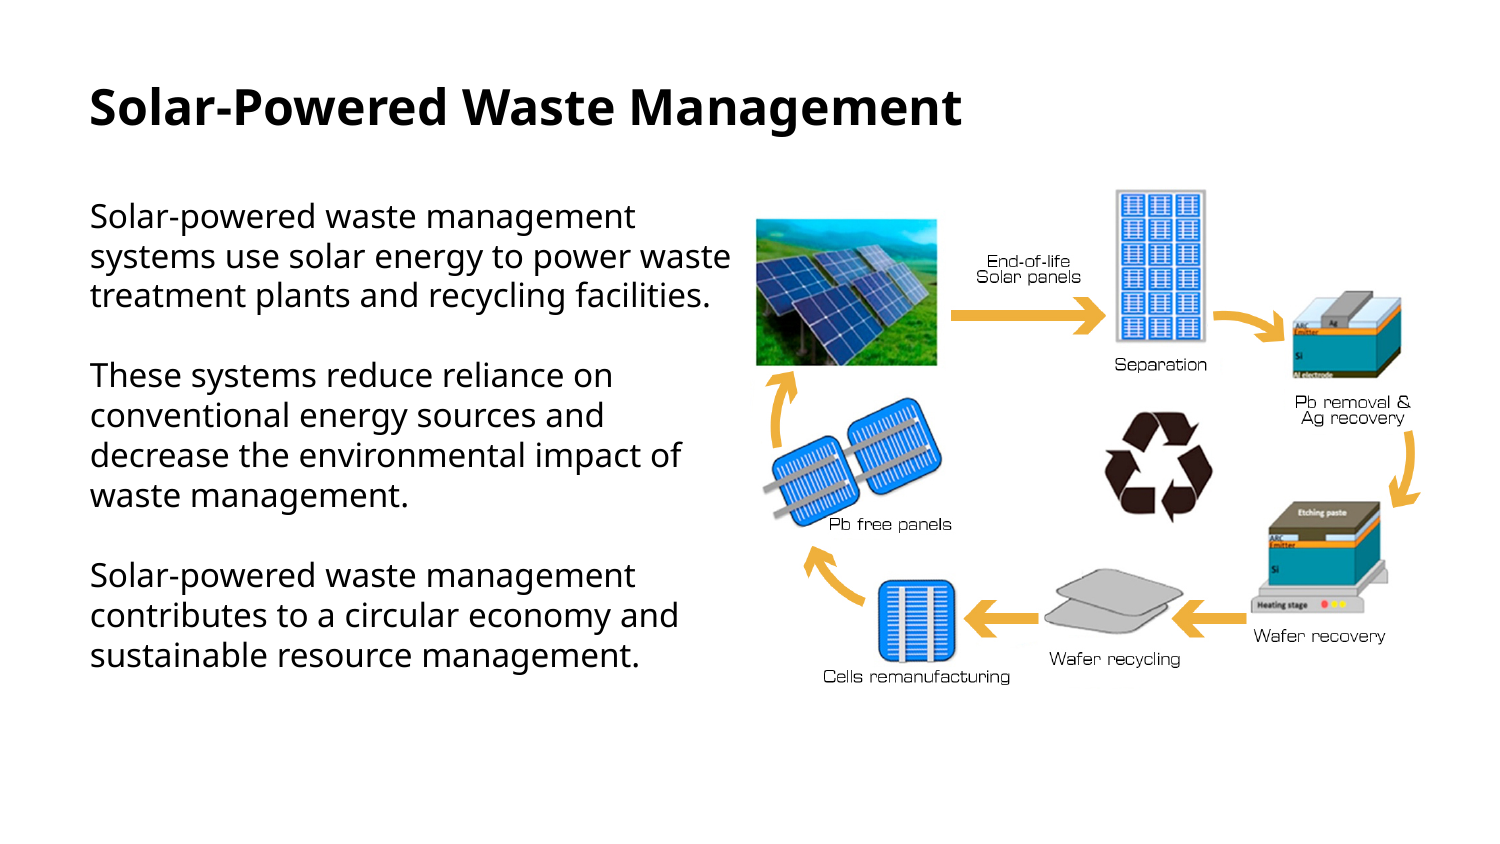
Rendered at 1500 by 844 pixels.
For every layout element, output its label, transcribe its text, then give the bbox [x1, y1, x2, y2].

text_box Solar-Powered Waste Management [74, 37, 1425, 173]
text_box Solar-powered waste management systems use solar energy to power waste treatment plants and recycling facilities. These systems reduce reliance on conventional energy sources and decrease the environmental impact of waste management. Solar-powered waste management contributes to a circular economy and sustainable resource management. [74, 187, 749, 713]
picture [749, 187, 1425, 713]
